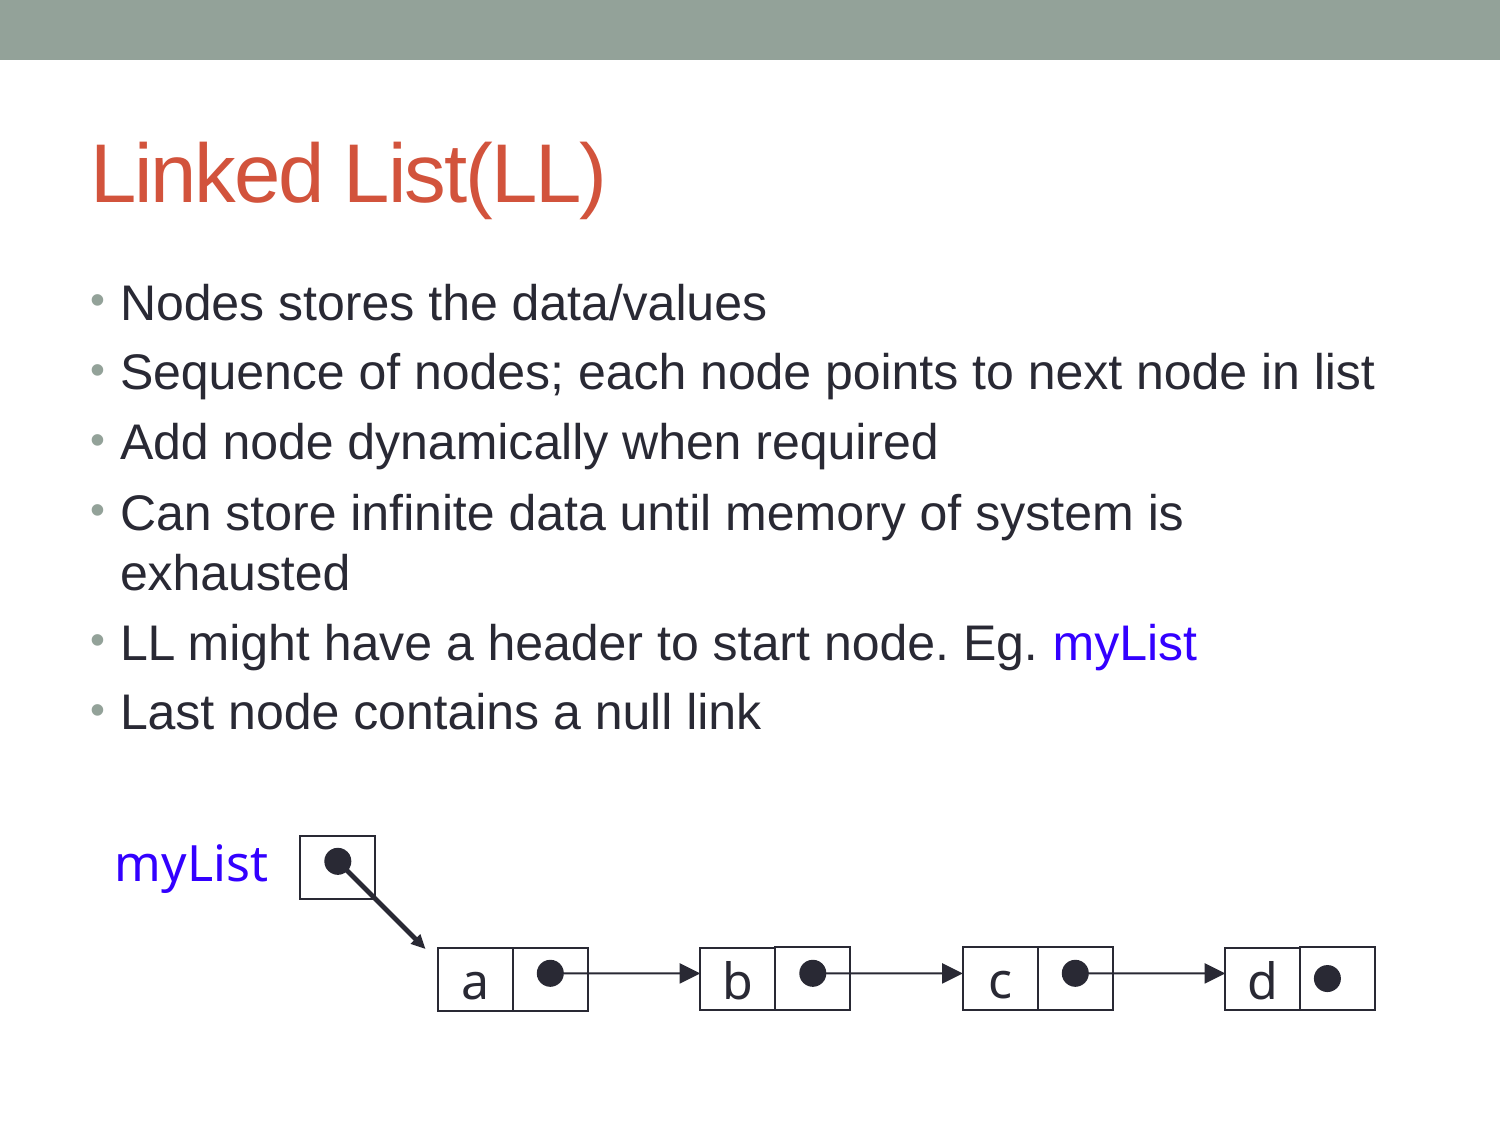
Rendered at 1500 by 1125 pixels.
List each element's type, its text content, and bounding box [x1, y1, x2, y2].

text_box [537, 960, 1226, 987]
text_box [100, 823, 426, 950]
text_box [1308, 947, 1376, 1011]
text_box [437, 946, 1301, 1012]
list Nodes stores the data/values Sequence of nodes; each node points to next node in list Add node dynamically when required Can store infinite data until memory of system is exhausted LL might have a header to start node. Eg. myList Last node contains a null link [75, 262, 1425, 1063]
text_box [1314, 966, 1340, 992]
title Linked List(LL) [75, 87, 1425, 250]
